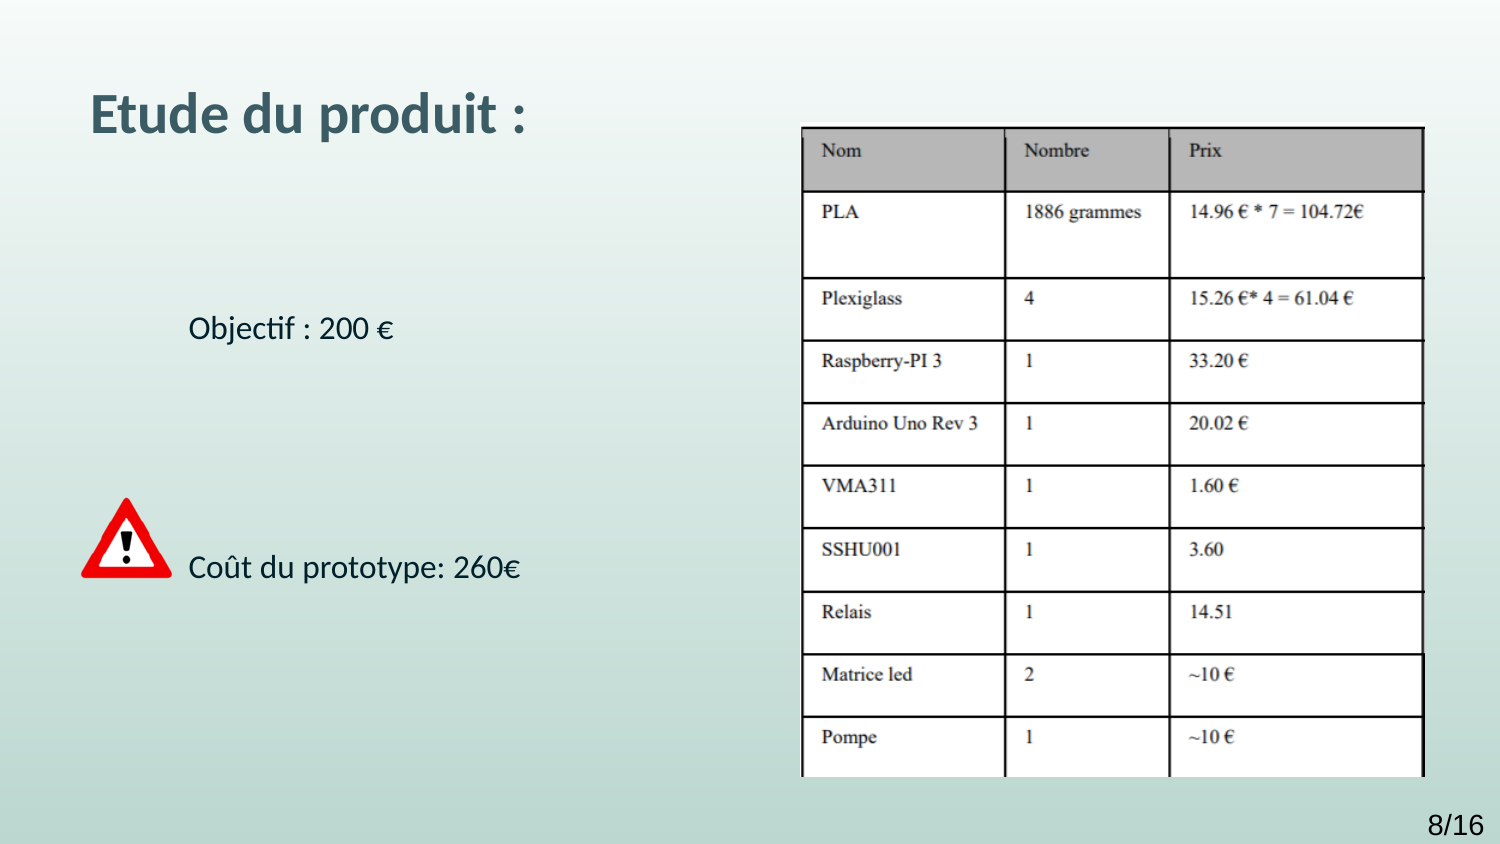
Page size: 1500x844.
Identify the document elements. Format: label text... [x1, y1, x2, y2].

text_box Objectif : 200 € Coût du prototype: 260€ [173, 258, 794, 593]
picture [799, 122, 1426, 777]
picture [77, 489, 174, 586]
title Etude du produit : [75, 67, 1427, 161]
text_box 8/16 [1412, 798, 1500, 844]
